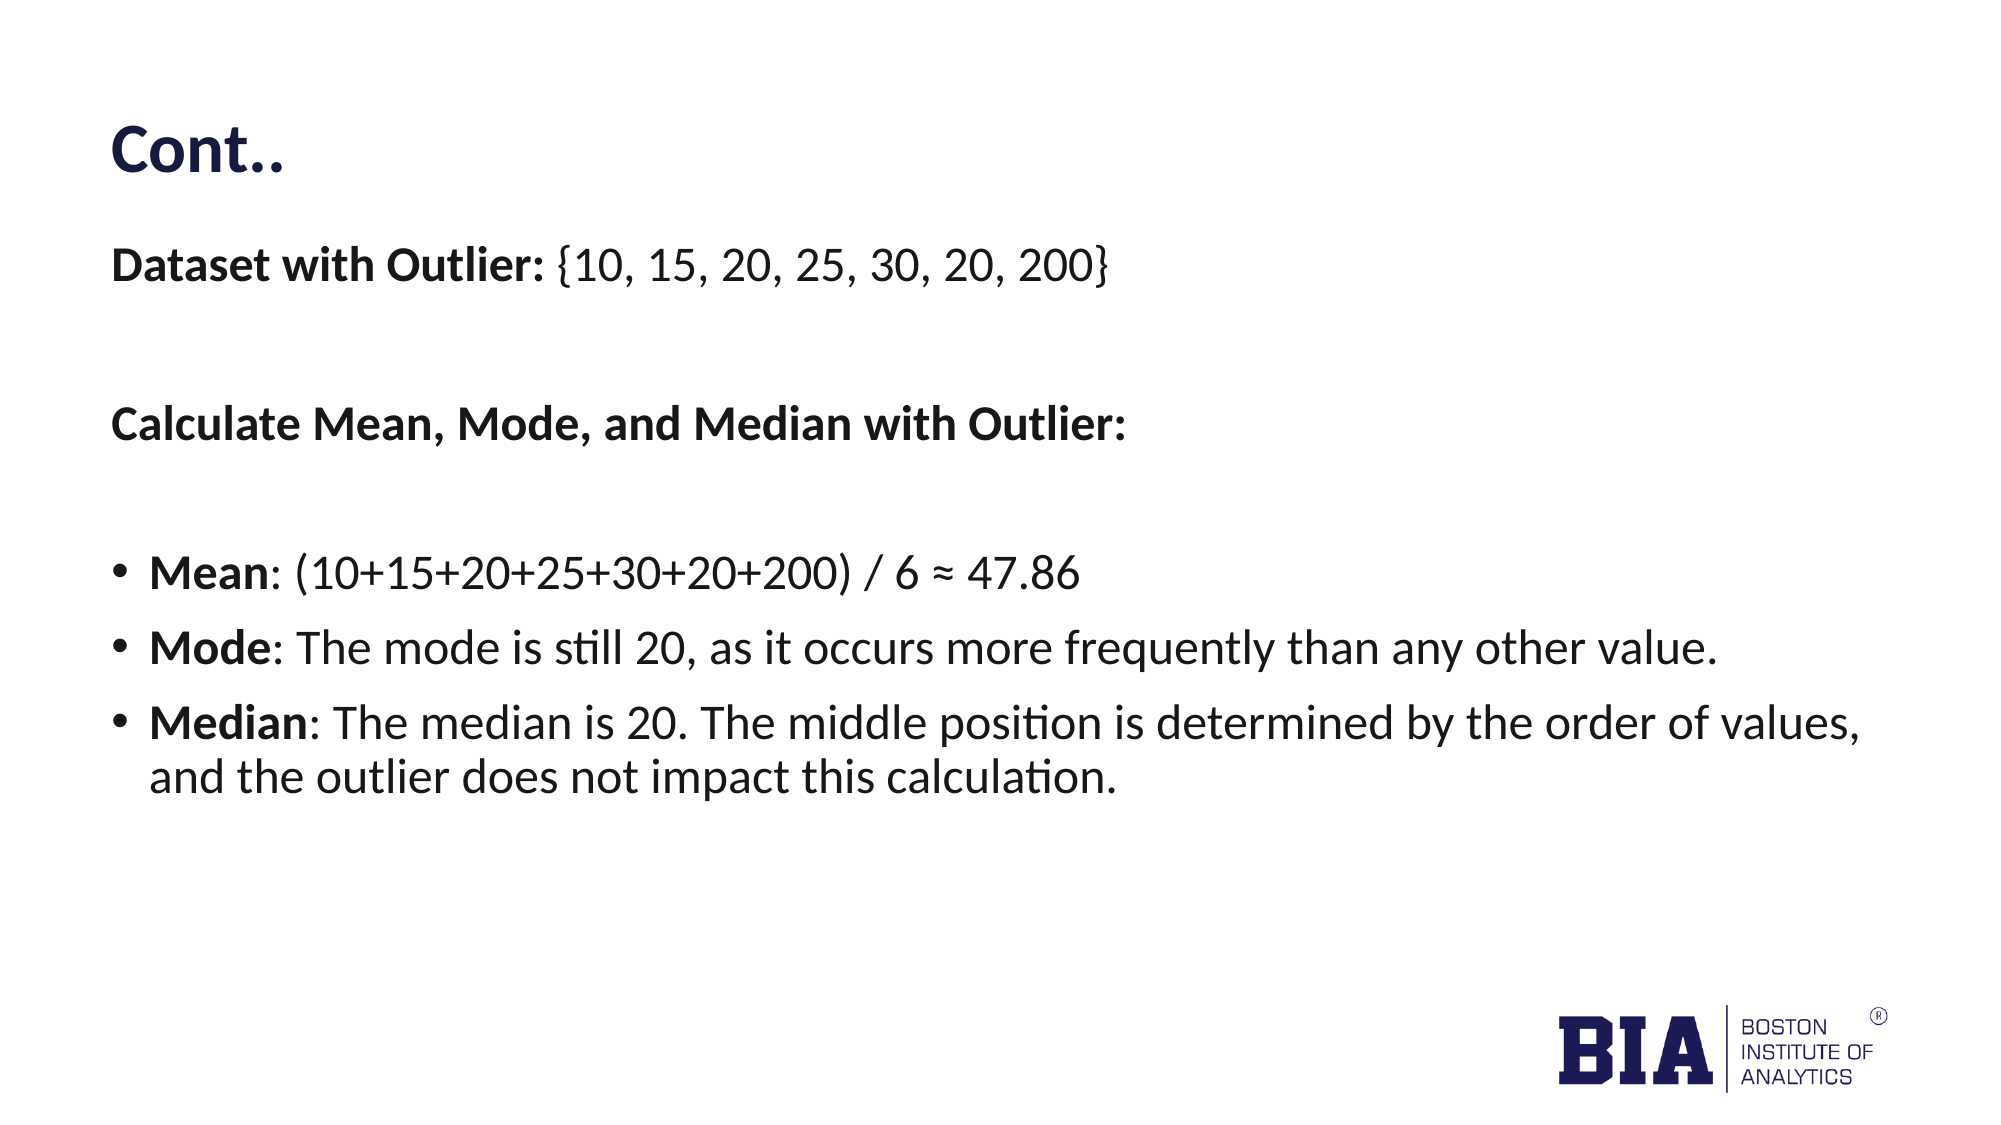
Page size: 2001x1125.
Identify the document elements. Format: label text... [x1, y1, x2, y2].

list Dataset with Outlier: {10, 15, 20, 25, 30, 20, 200} Calculate Mean, Mode, and Median with Outlier: Mean: (10+15+20+25+30+20+200) / 6 ≈ 47.86 Mode: The mode is still 20, as it occurs more frequently than any other value. Median: The median is 20. The middle position is determined by the order of values, and the outlier does not impact this calculation. [111, 231, 1889, 953]
picture [1557, 1003, 1889, 1094]
title Cont.. [111, 99, 1889, 200]
